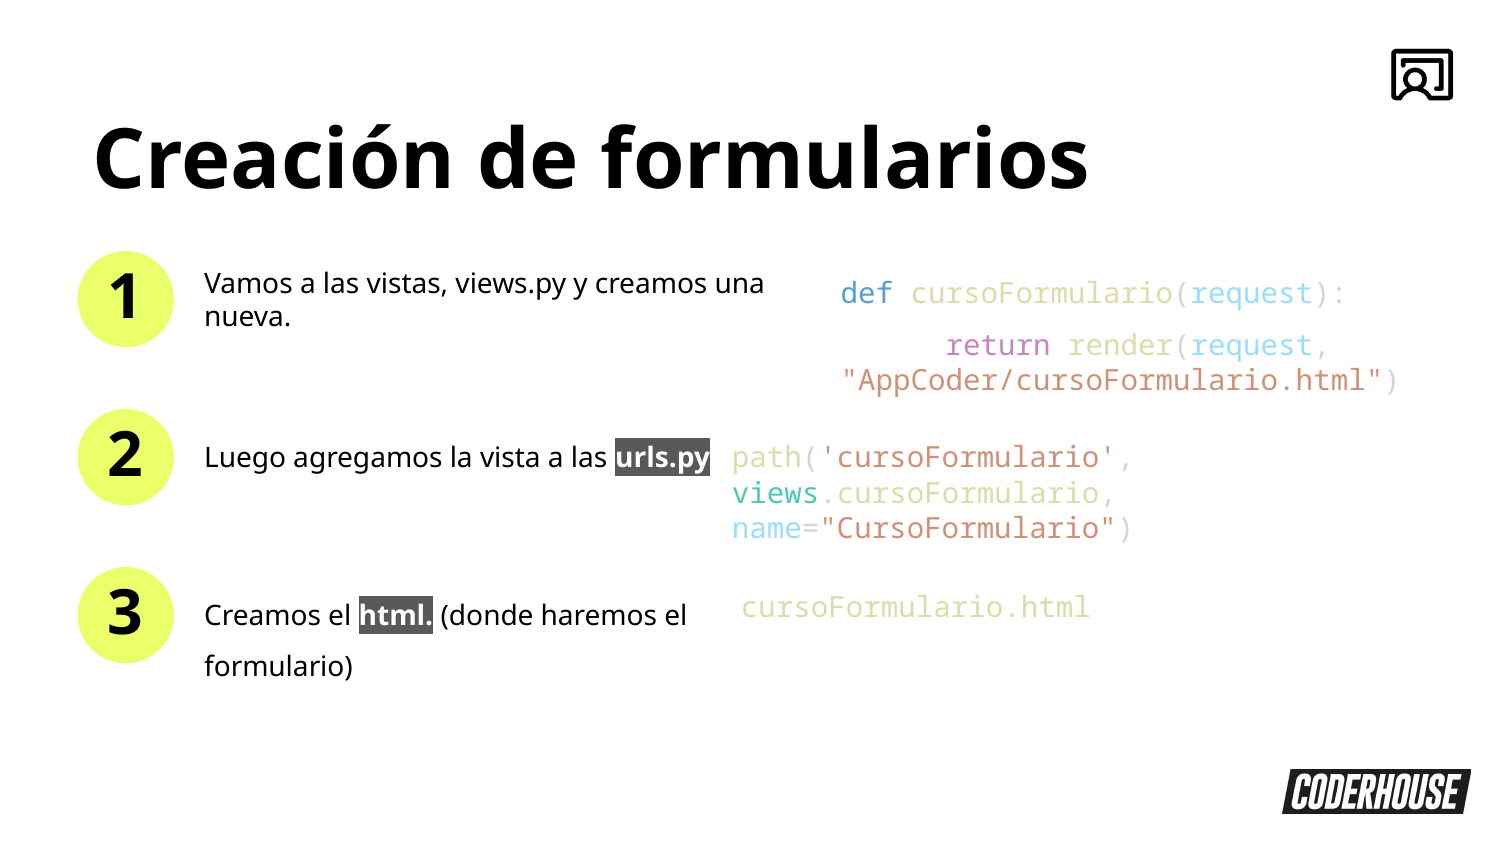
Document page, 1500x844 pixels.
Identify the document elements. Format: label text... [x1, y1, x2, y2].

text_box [77, 407, 175, 507]
text_box Creamos el html. (donde haremos el formulario) [189, 565, 819, 697]
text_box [1361, 13, 1483, 136]
text_box path('cursoFormulario', views.cursoFormulario, name="CursoFormulario") [716, 430, 1500, 552]
text_box Vamos a las vistas, views.py y creamos una nueva. [189, 249, 819, 348]
picture [1281, 769, 1471, 814]
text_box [77, 565, 175, 665]
text_box Creación de formularios [77, 101, 1414, 222]
text_box Luego agregamos la vista a las urls.py [189, 407, 819, 489]
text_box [77, 249, 175, 349]
text_box def cursoFormulario(request): return render(request, "AppCoder/cursoFormulario.html") [825, 266, 1500, 405]
text_box cursoFormulario.html [725, 580, 1500, 631]
